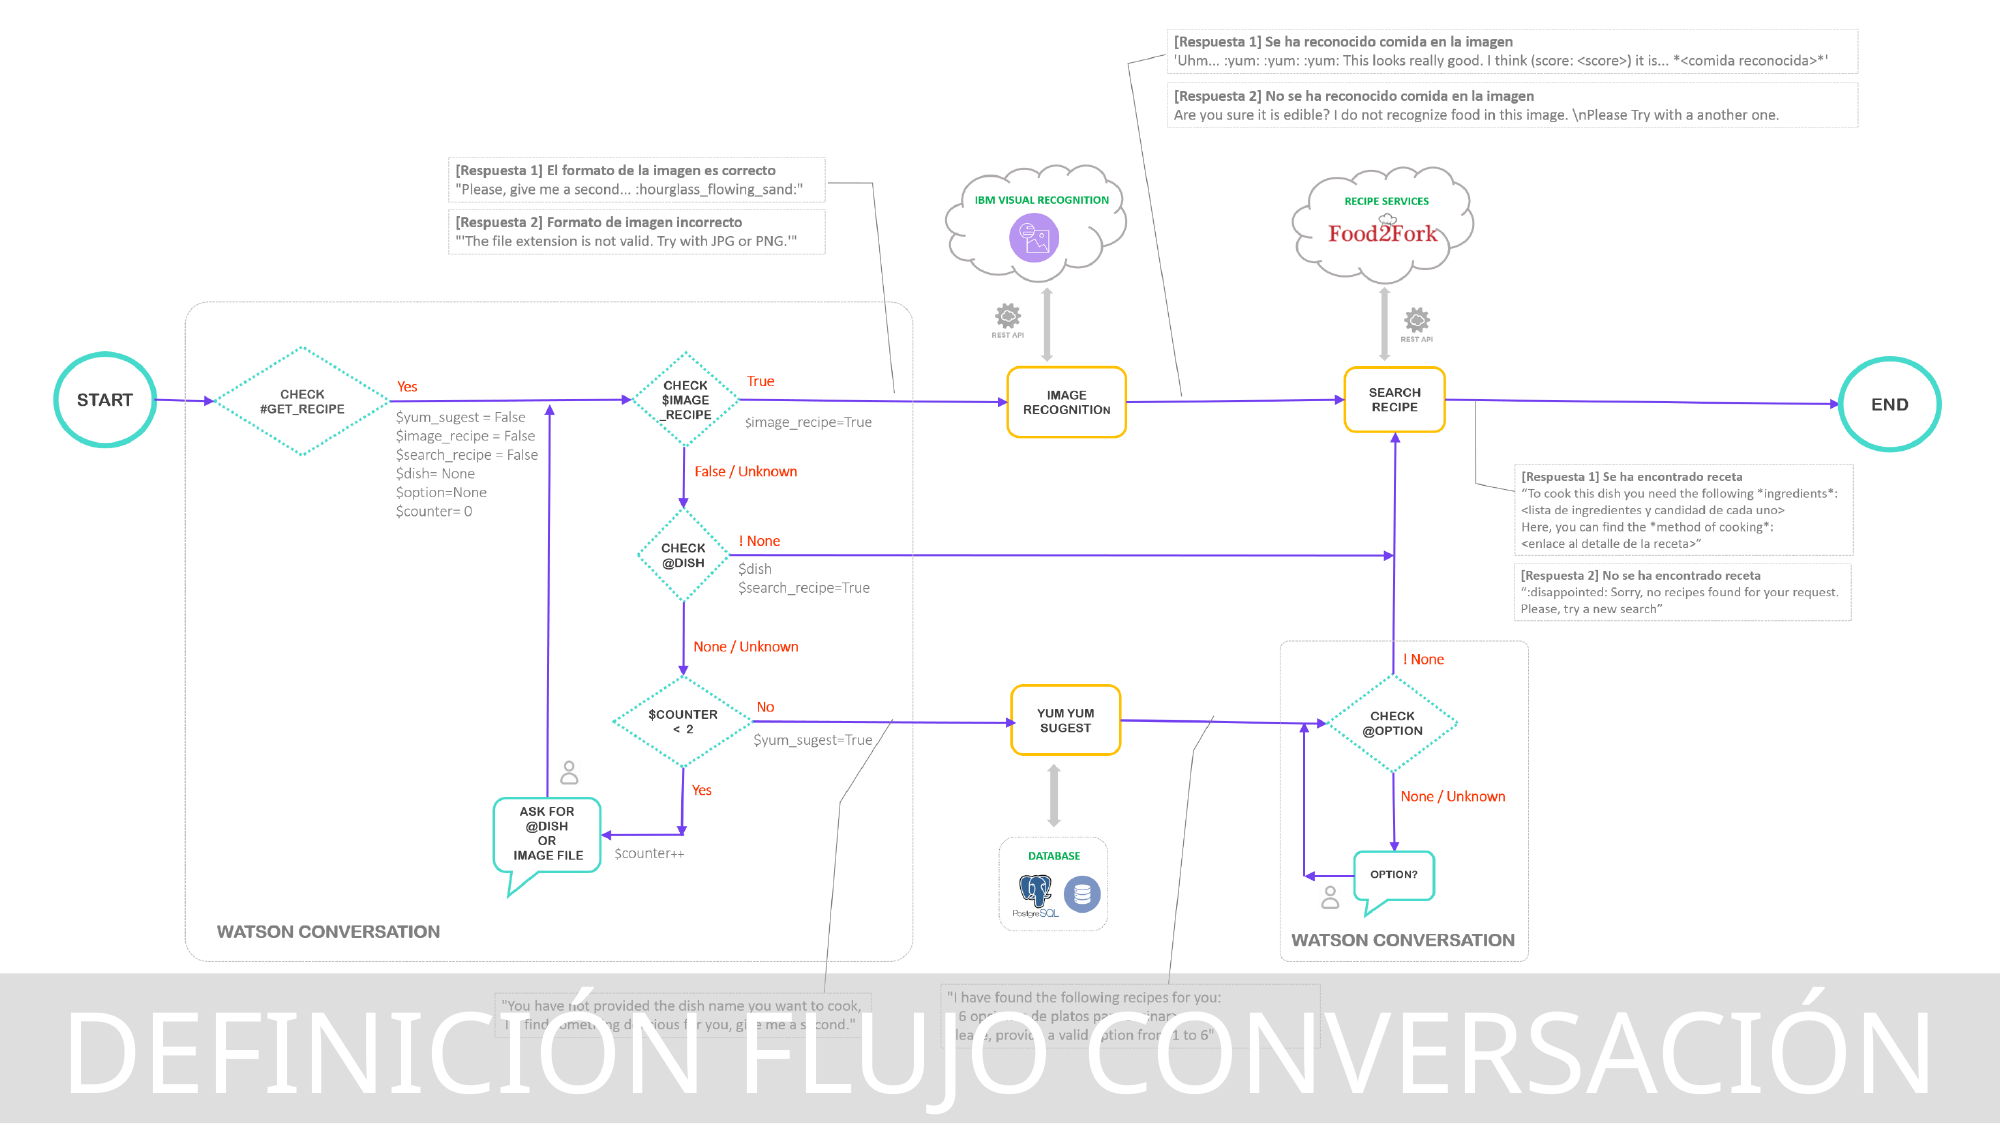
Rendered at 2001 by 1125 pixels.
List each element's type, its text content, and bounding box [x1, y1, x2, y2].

picture [34, 0, 1945, 1104]
text_box DEFINICIÓN FLUJO CONVERSACIÓN [0, 973, 2000, 1124]
